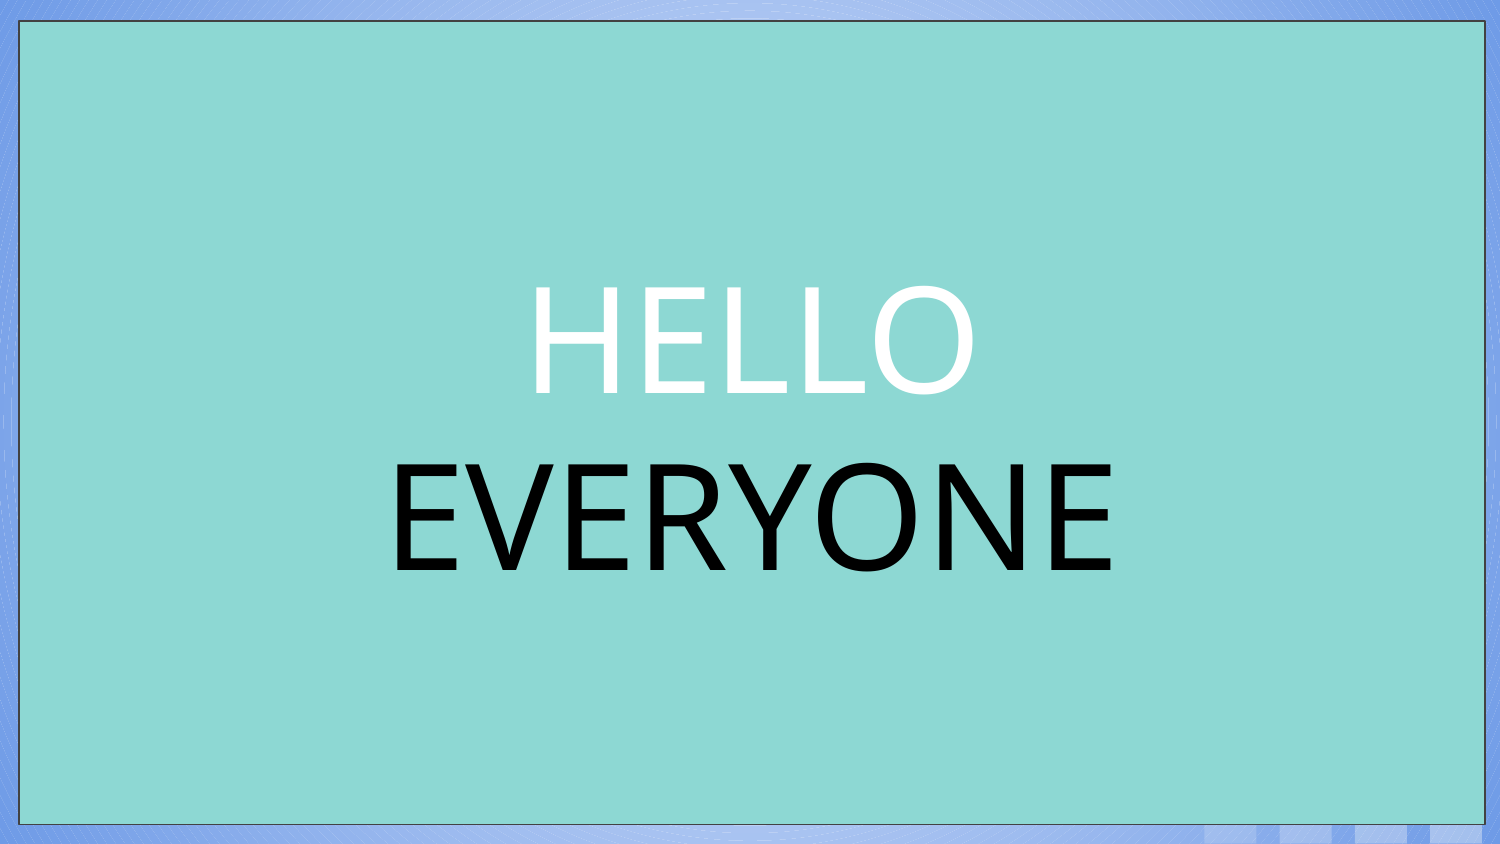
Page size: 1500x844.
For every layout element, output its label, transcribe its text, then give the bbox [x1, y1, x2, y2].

picture [691, 390, 1471, 825]
text_box HELLO EVERYONE [18, 21, 1485, 825]
